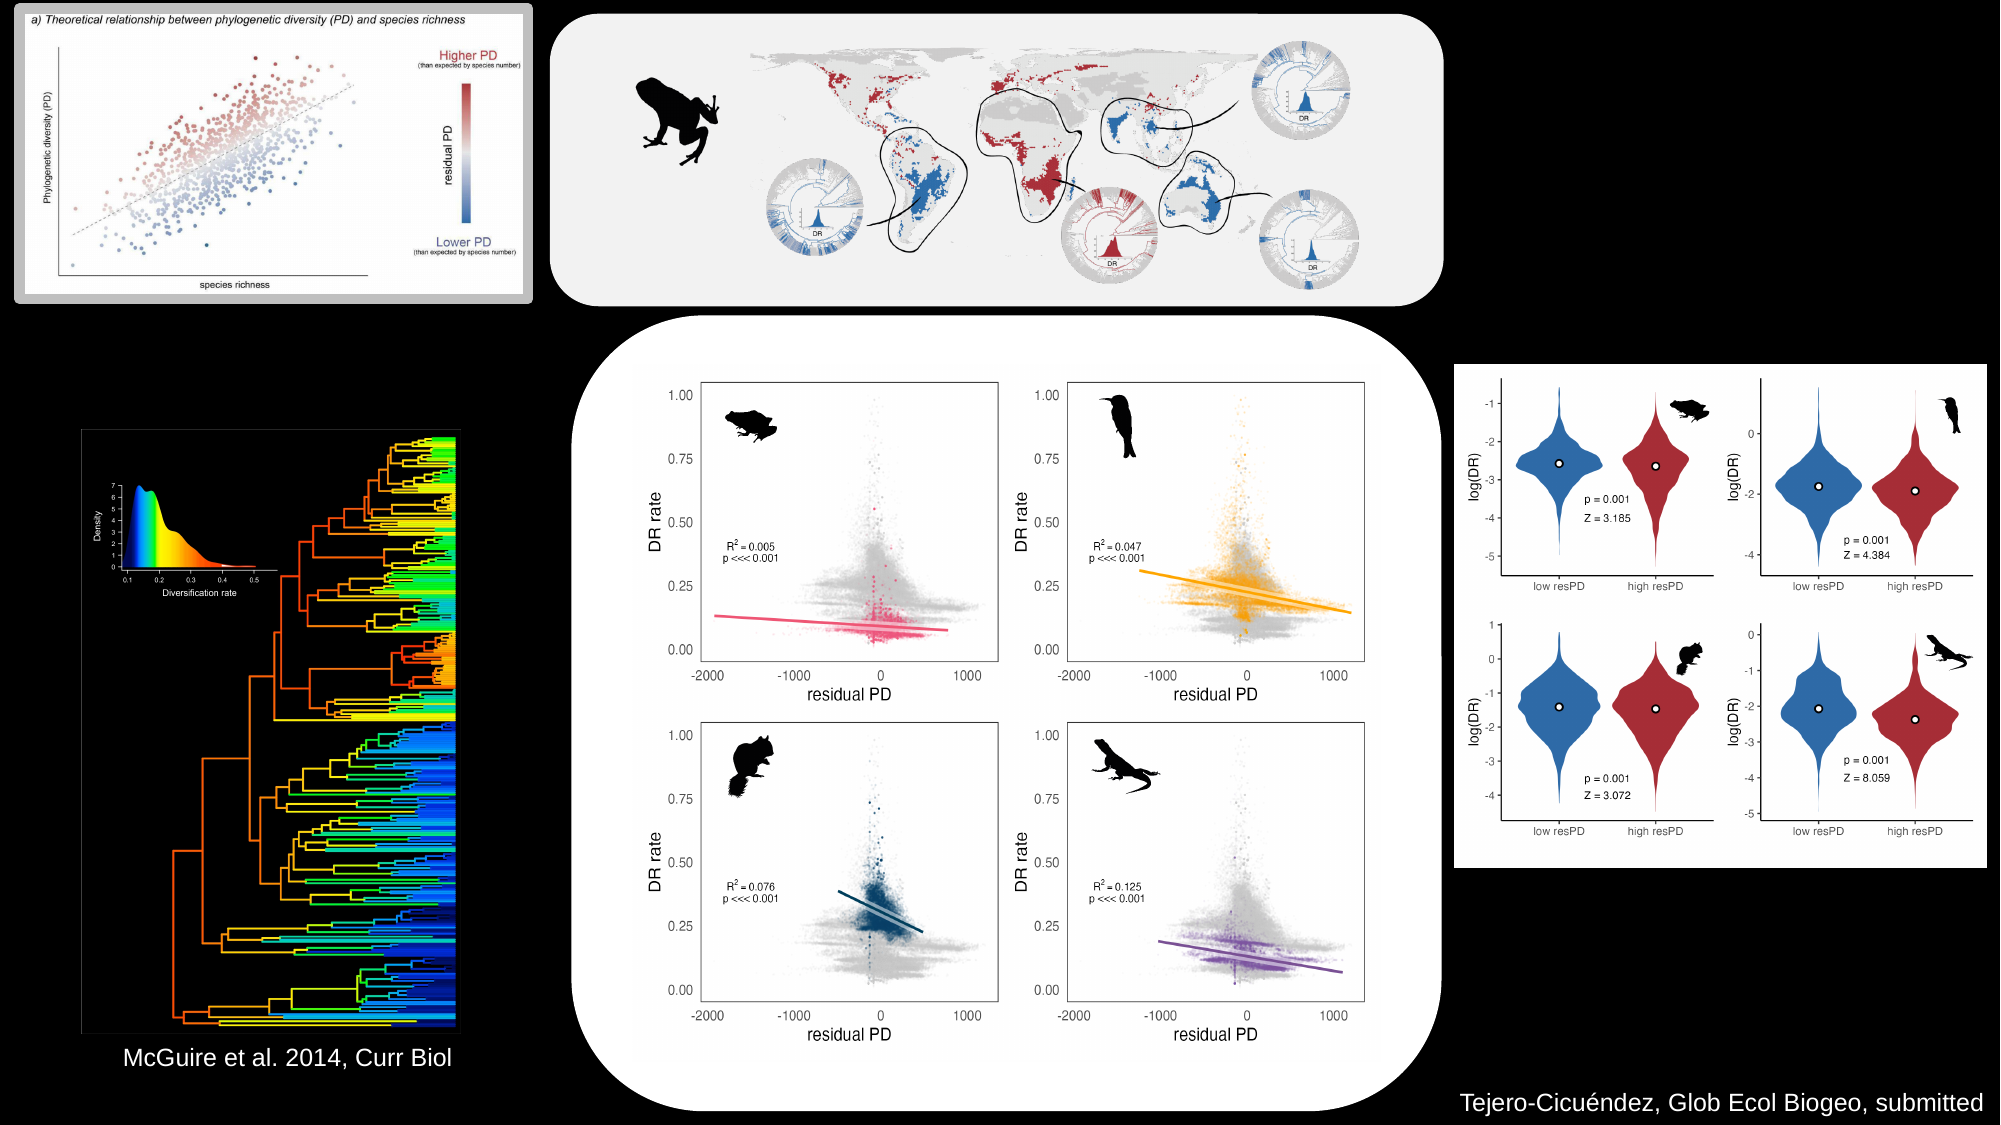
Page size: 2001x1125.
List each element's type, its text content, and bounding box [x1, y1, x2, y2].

text_box Tejero-Cicuéndez, Glob Ecol Biogeo, submitted [1419, 1079, 2000, 1125]
picture [1454, 364, 1987, 868]
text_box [549, 13, 1444, 307]
picture [24, 13, 523, 294]
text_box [74, 429, 468, 1080]
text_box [571, 315, 1442, 1112]
